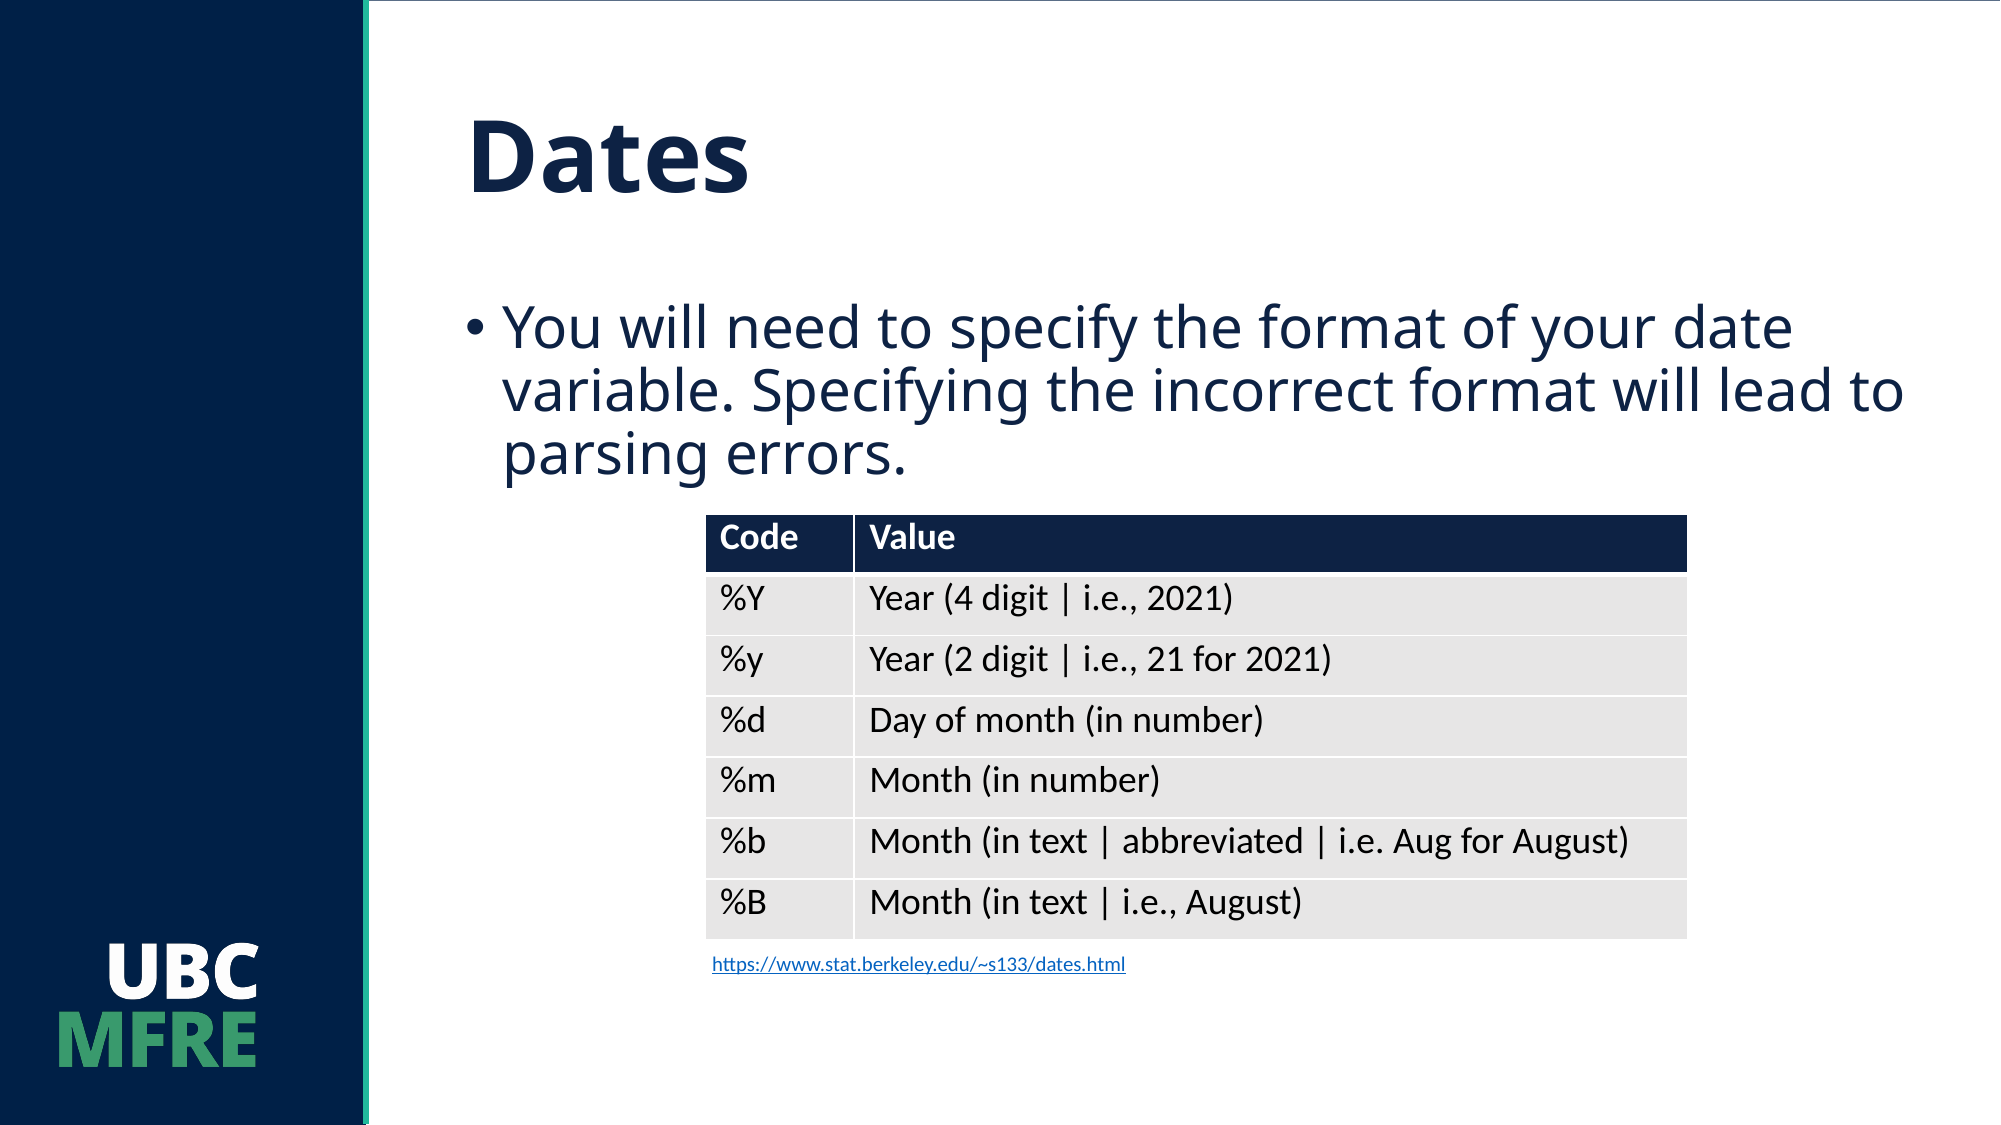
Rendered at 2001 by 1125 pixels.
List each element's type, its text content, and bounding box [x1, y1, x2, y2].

table_cell %y [706, 636, 853, 695]
table_cell %m [706, 758, 853, 817]
picture [37, 928, 279, 1083]
list You will need to specify the format of your date variable. Specifying the incorrect format will lead to parsing errors. [450, 290, 1943, 1083]
table_cell %B [706, 880, 853, 939]
text_box https://www.stat.berkeley.edu/~s133/dates.html [697, 943, 1141, 984]
title Dates [450, 50, 1943, 269]
table_cell %b [706, 819, 853, 878]
table_header Value [855, 515, 1687, 572]
table_cell Year (2 digit | i.e., 21 for 2021) [855, 636, 1687, 695]
table_cell %d [706, 697, 853, 756]
table_cell %Y [706, 577, 853, 635]
table_cell Day of month (in number) [855, 697, 1687, 756]
table_cell Month (in text | abbreviated | i.e. Aug for August) [855, 819, 1687, 878]
table_cell Year (4 digit | i.e., 2021) [855, 577, 1687, 635]
table_cell Month (in text | i.e., August) [855, 880, 1687, 939]
table_cell Month (in number) [855, 758, 1687, 817]
table_header Code [706, 515, 853, 572]
